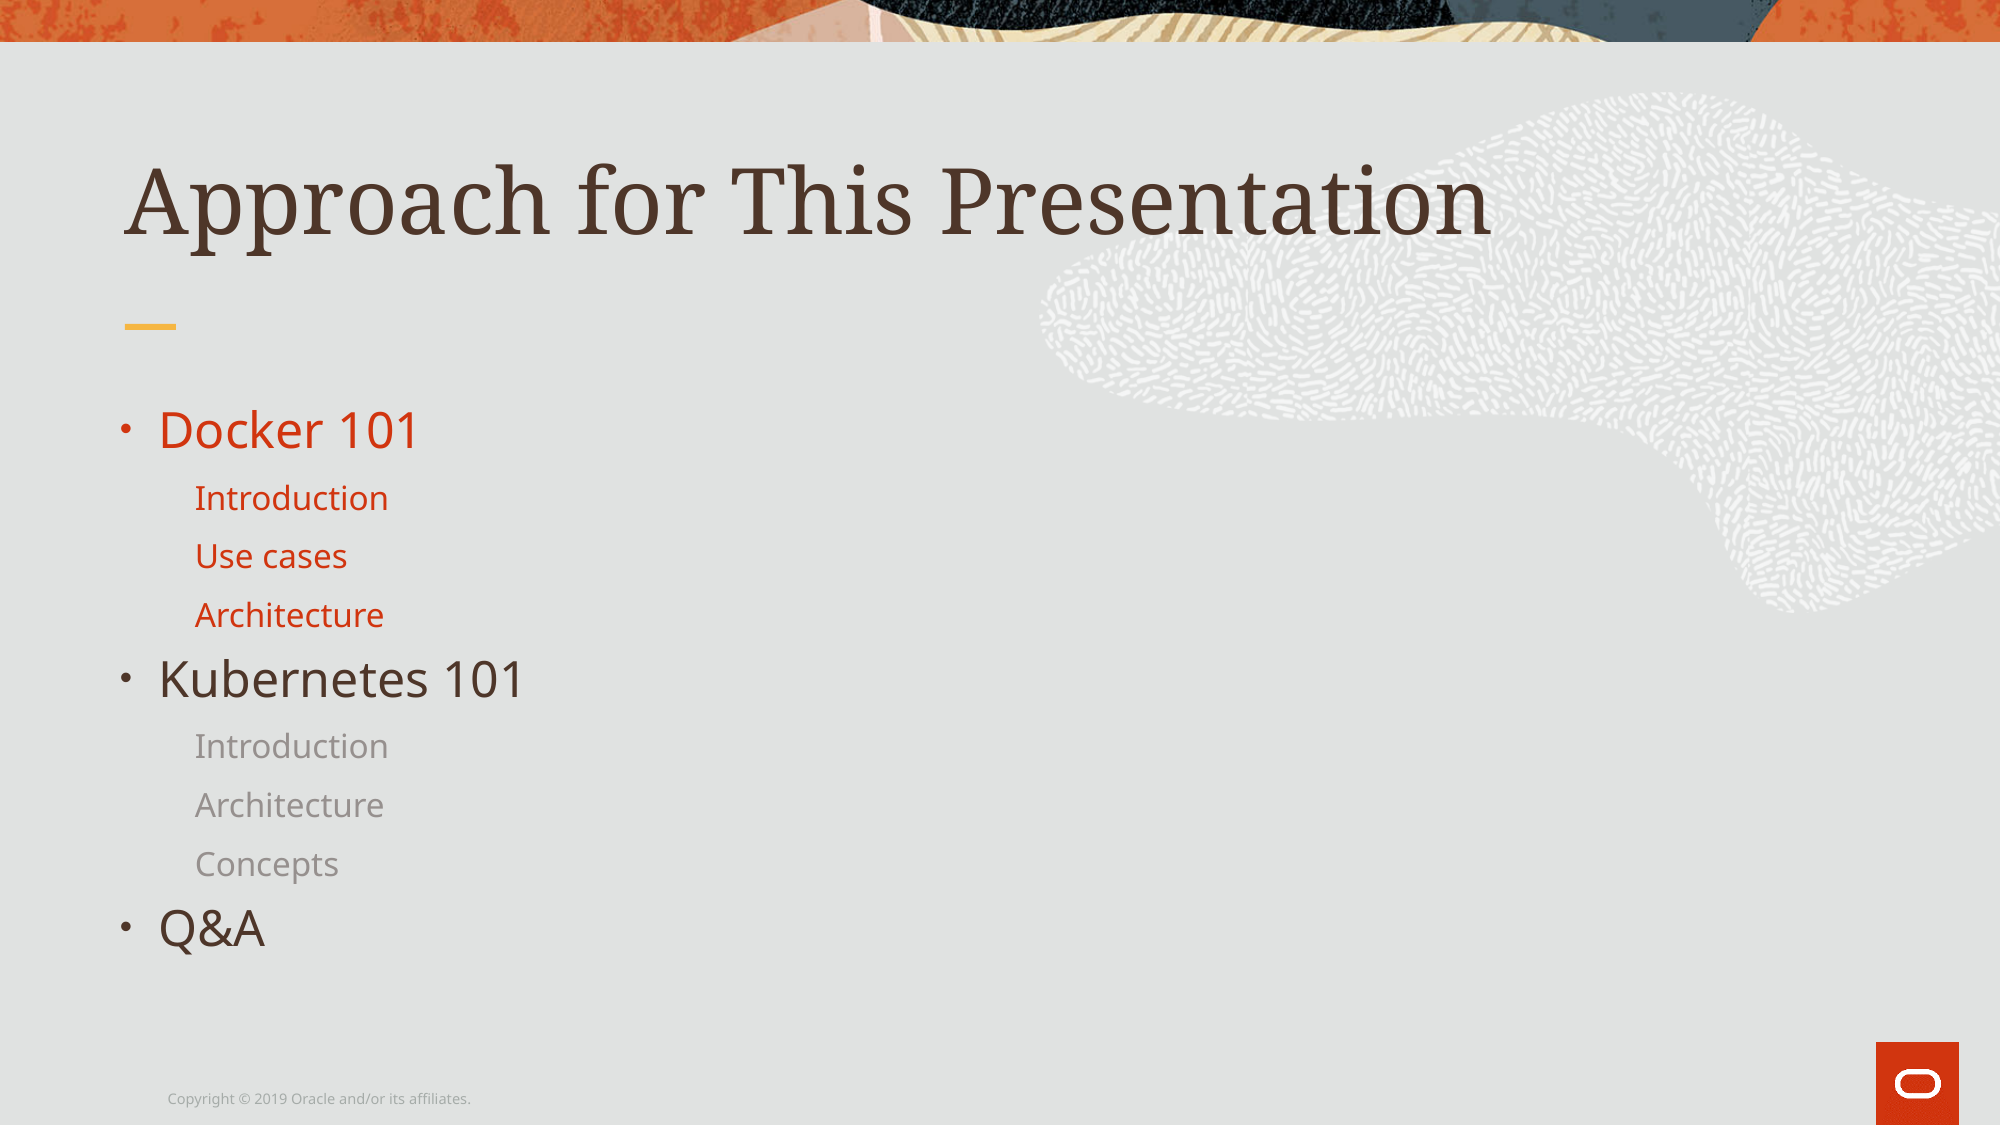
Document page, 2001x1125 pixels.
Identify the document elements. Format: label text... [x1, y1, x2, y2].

picture [0, 0, 2000, 42]
footer Copyright © 2019 Oracle and/or its affiliates. [167, 1068, 1432, 1125]
list Docker 101 Introduction Use cases Architecture Kubernetes 101 Introduction Architecture Concepts Q&A [119, 390, 1675, 874]
title Approach for This Presentation [124, 123, 1908, 262]
picture [1876, 1042, 1959, 1125]
